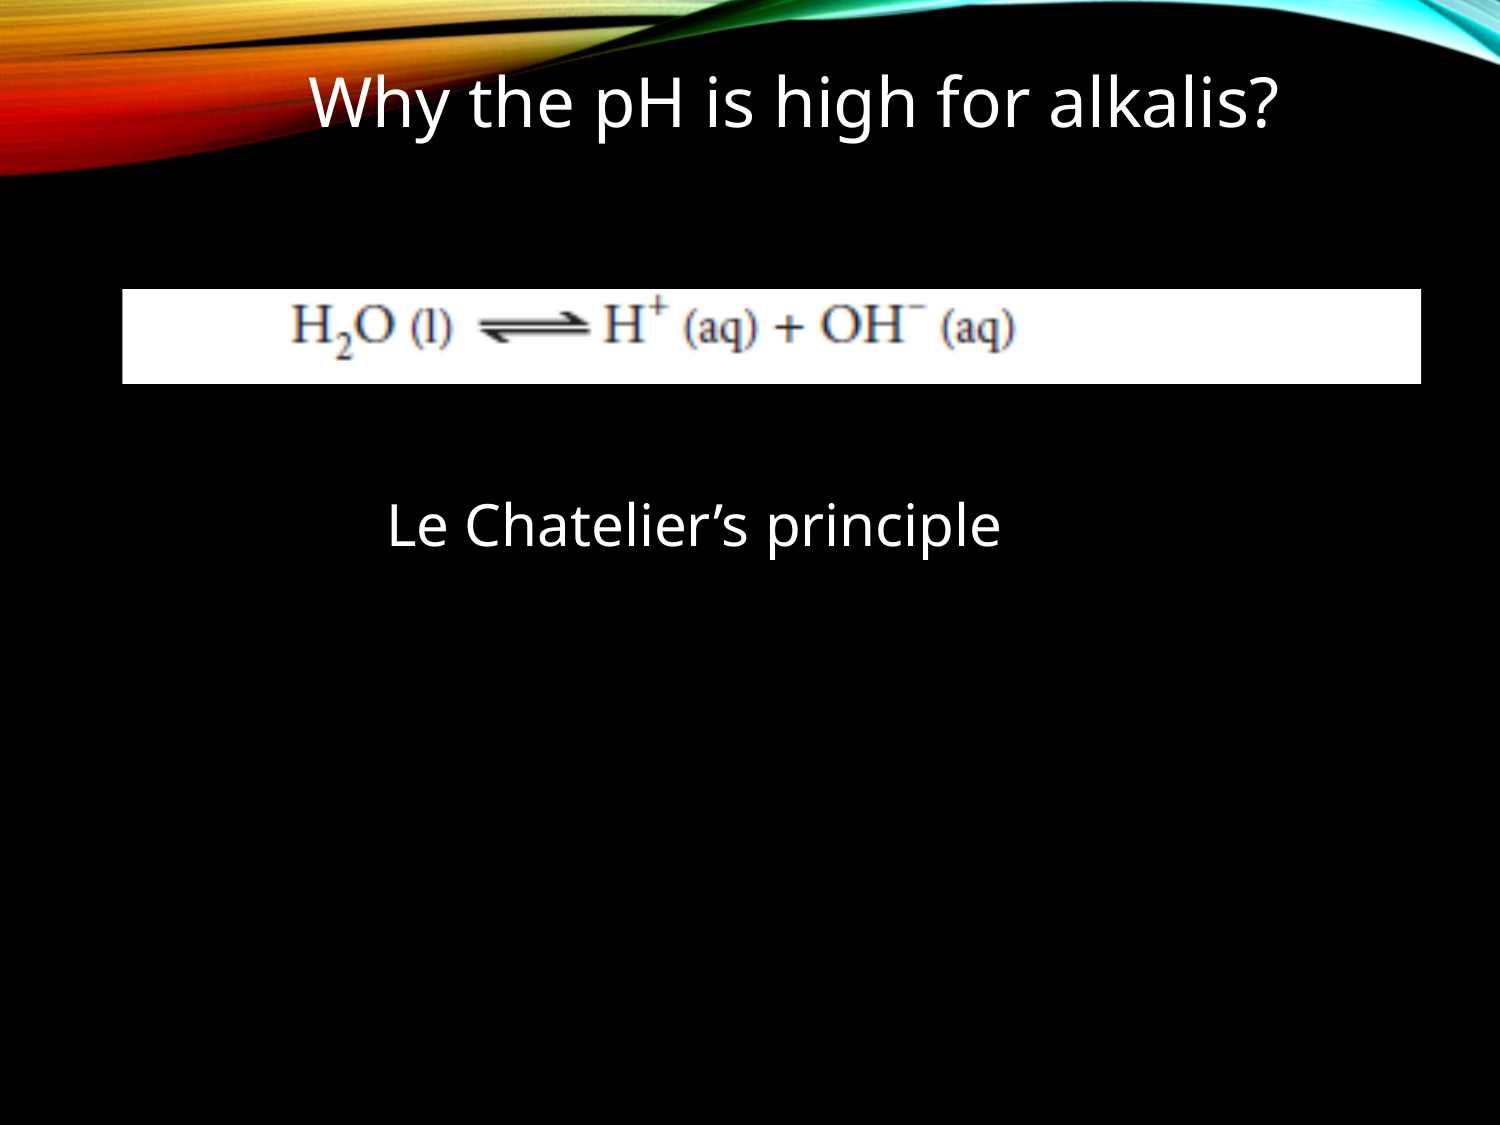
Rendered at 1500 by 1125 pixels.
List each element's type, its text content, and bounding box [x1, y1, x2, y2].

text_box Le Chatelier’s principle [371, 478, 1136, 569]
title Why the pH is high for alkalis? [61, 60, 1296, 150]
picture [0, 0, 1500, 178]
picture [122, 289, 1422, 385]
